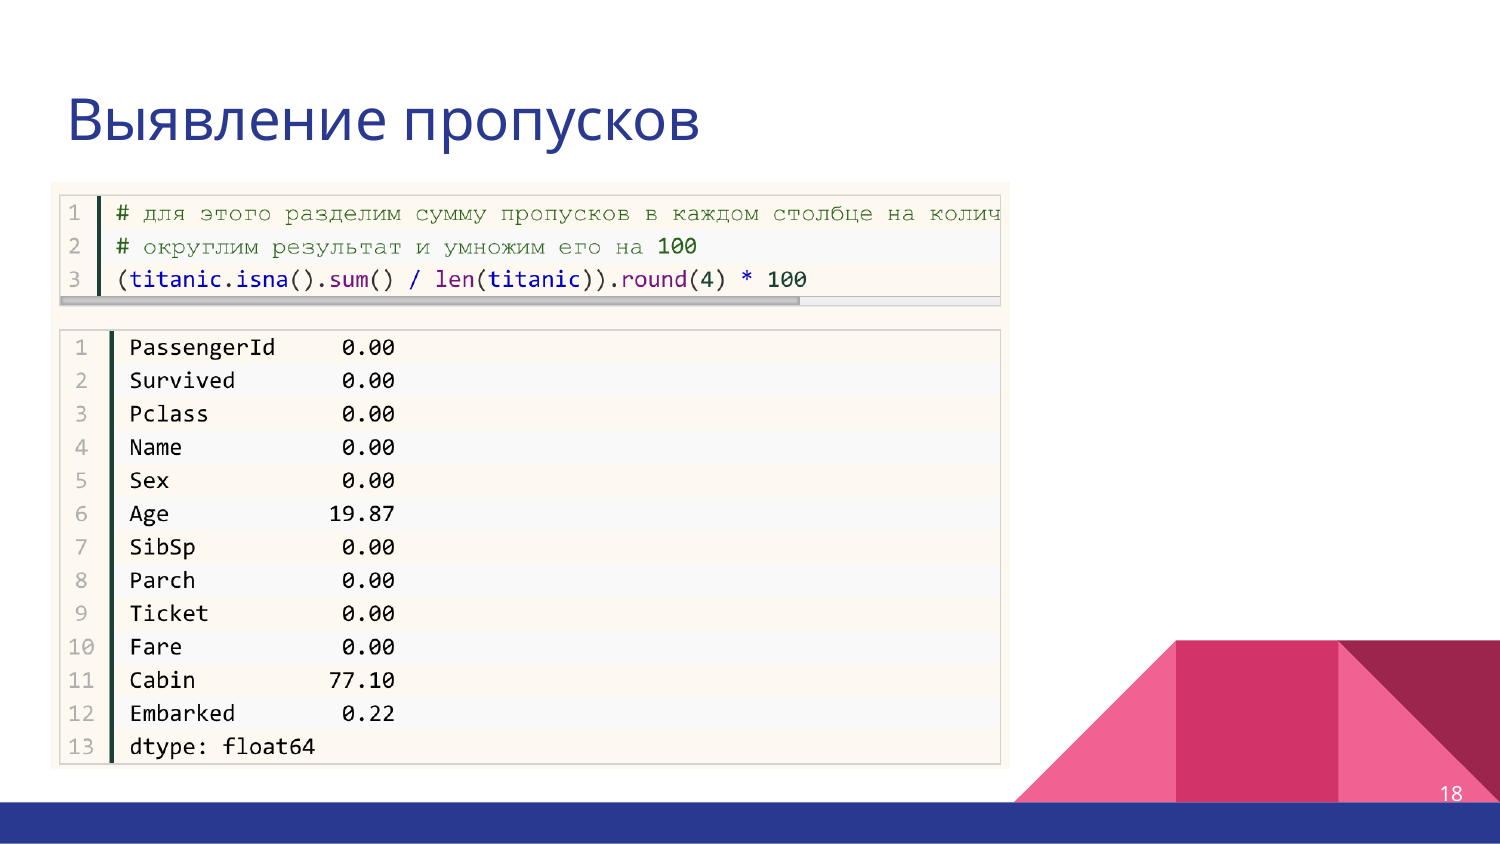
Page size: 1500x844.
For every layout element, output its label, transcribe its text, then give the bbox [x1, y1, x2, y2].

slide_number ‹#› [1387, 762, 1478, 828]
picture [50, 182, 1010, 769]
title Выявление пропусков [51, 67, 1449, 167]
